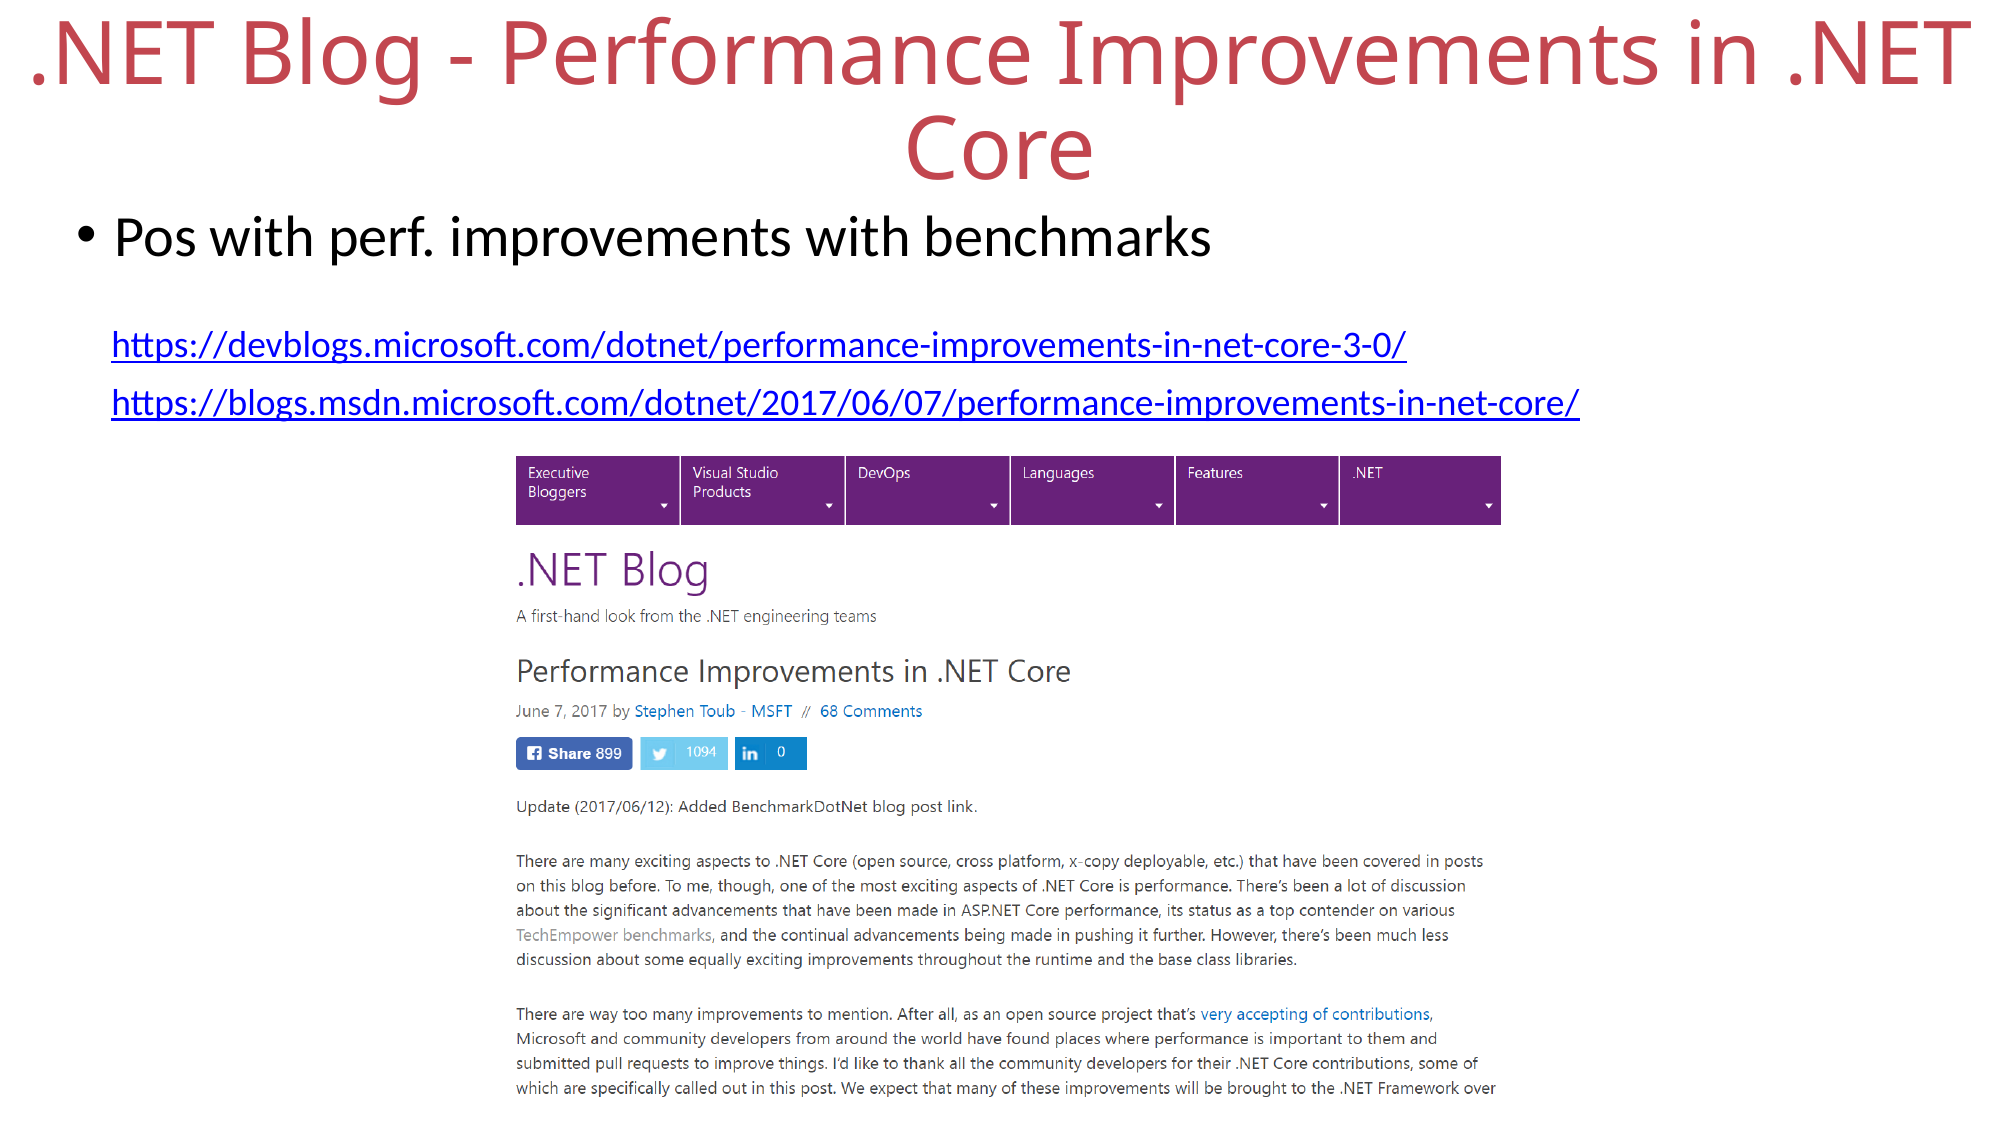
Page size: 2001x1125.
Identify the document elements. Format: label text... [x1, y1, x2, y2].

title .NET Blog - Performance Improvements in .NET Core [0, 0, 2000, 214]
text_box https://blogs.msdn.microsoft.com/dotnet/2017/06/07/performance-improvements-in-net-core/ [103, 373, 1760, 431]
text_box Pos with perf. improvements with benchmarks [69, 198, 1795, 277]
picture [498, 456, 1502, 1102]
text_box https://devblogs.microsoft.com/dotnet/performance-improvements-in-net-core-3-0/ [103, 313, 1760, 373]
